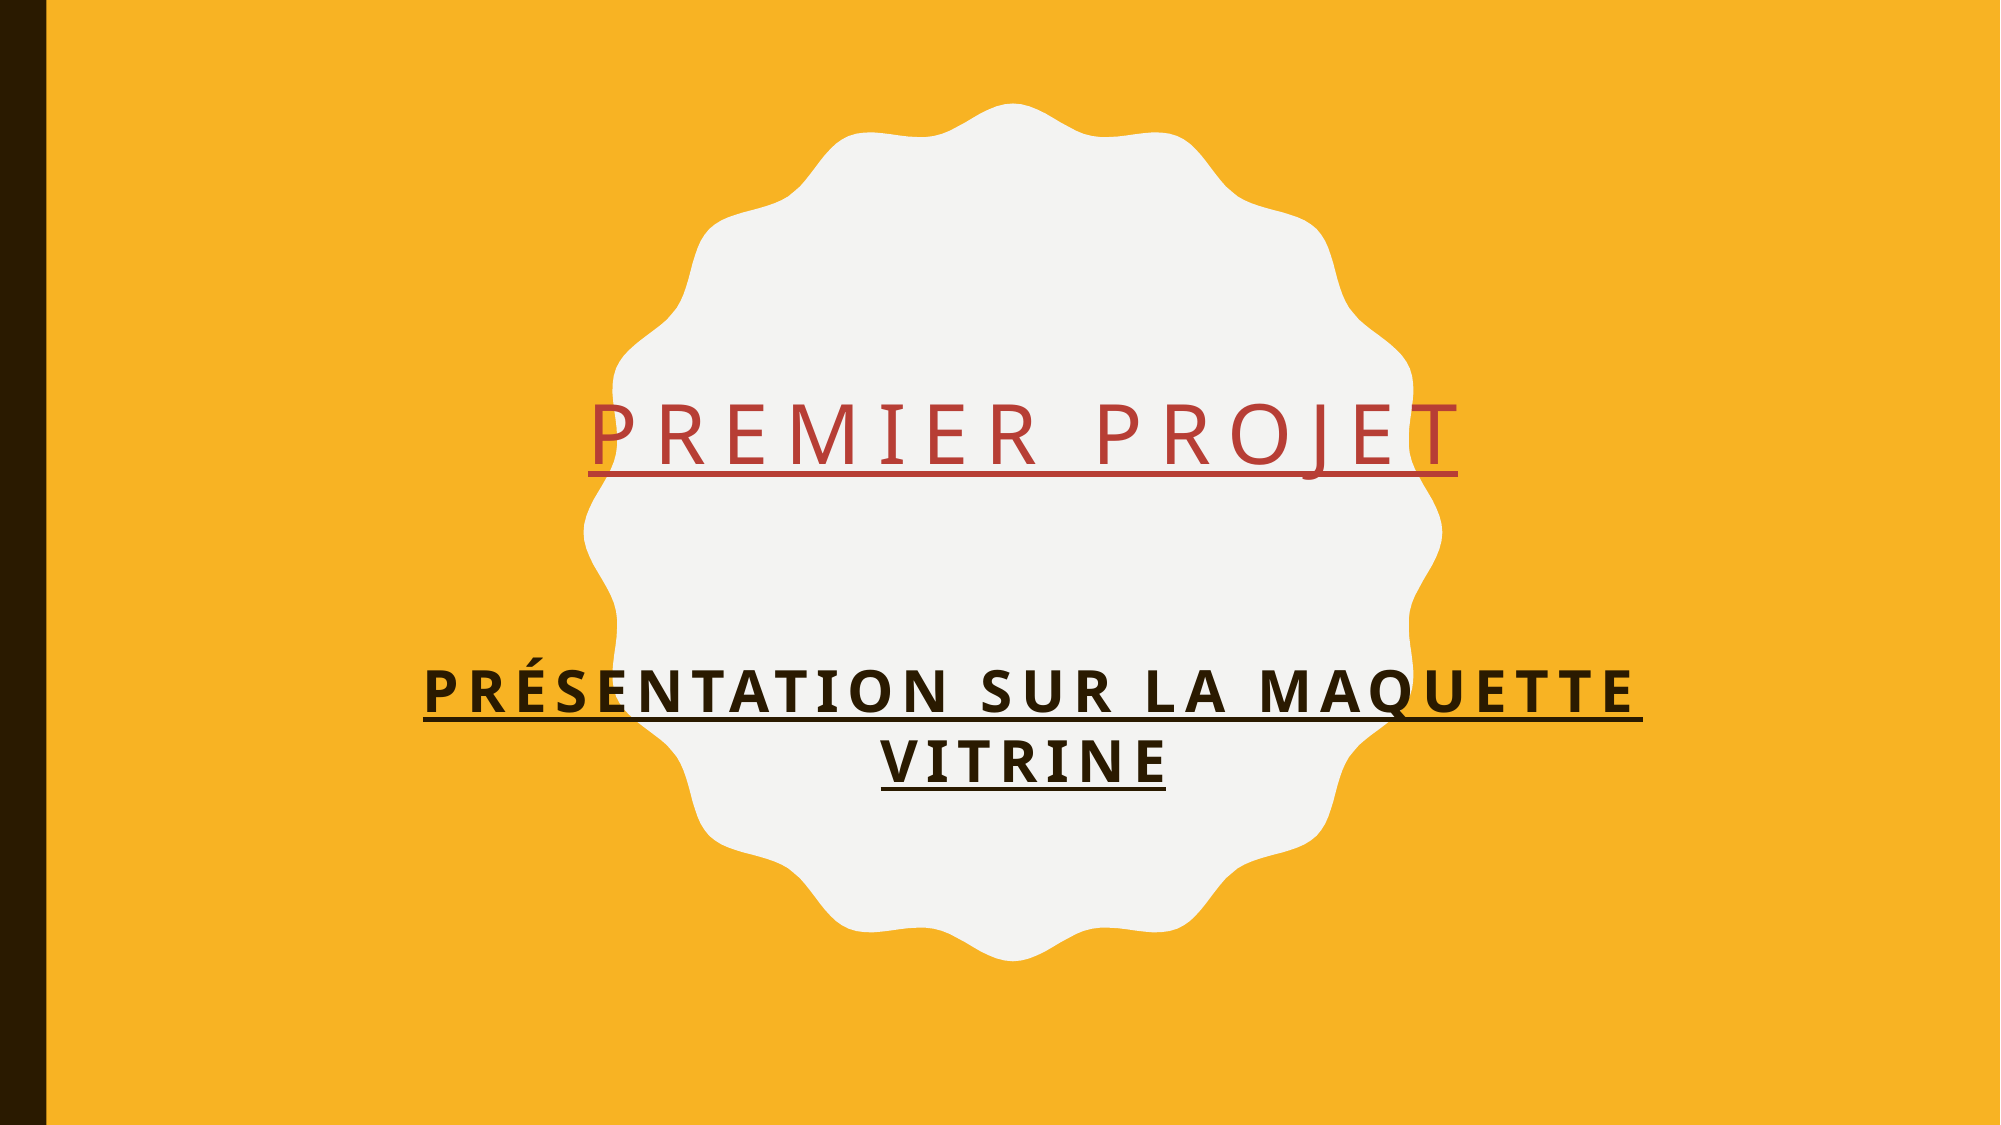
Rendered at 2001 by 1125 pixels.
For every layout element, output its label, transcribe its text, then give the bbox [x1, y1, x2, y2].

title Premier projet [176, 225, 1870, 649]
subtitle présentation sur la maquette vitrine [363, 647, 1684, 825]
